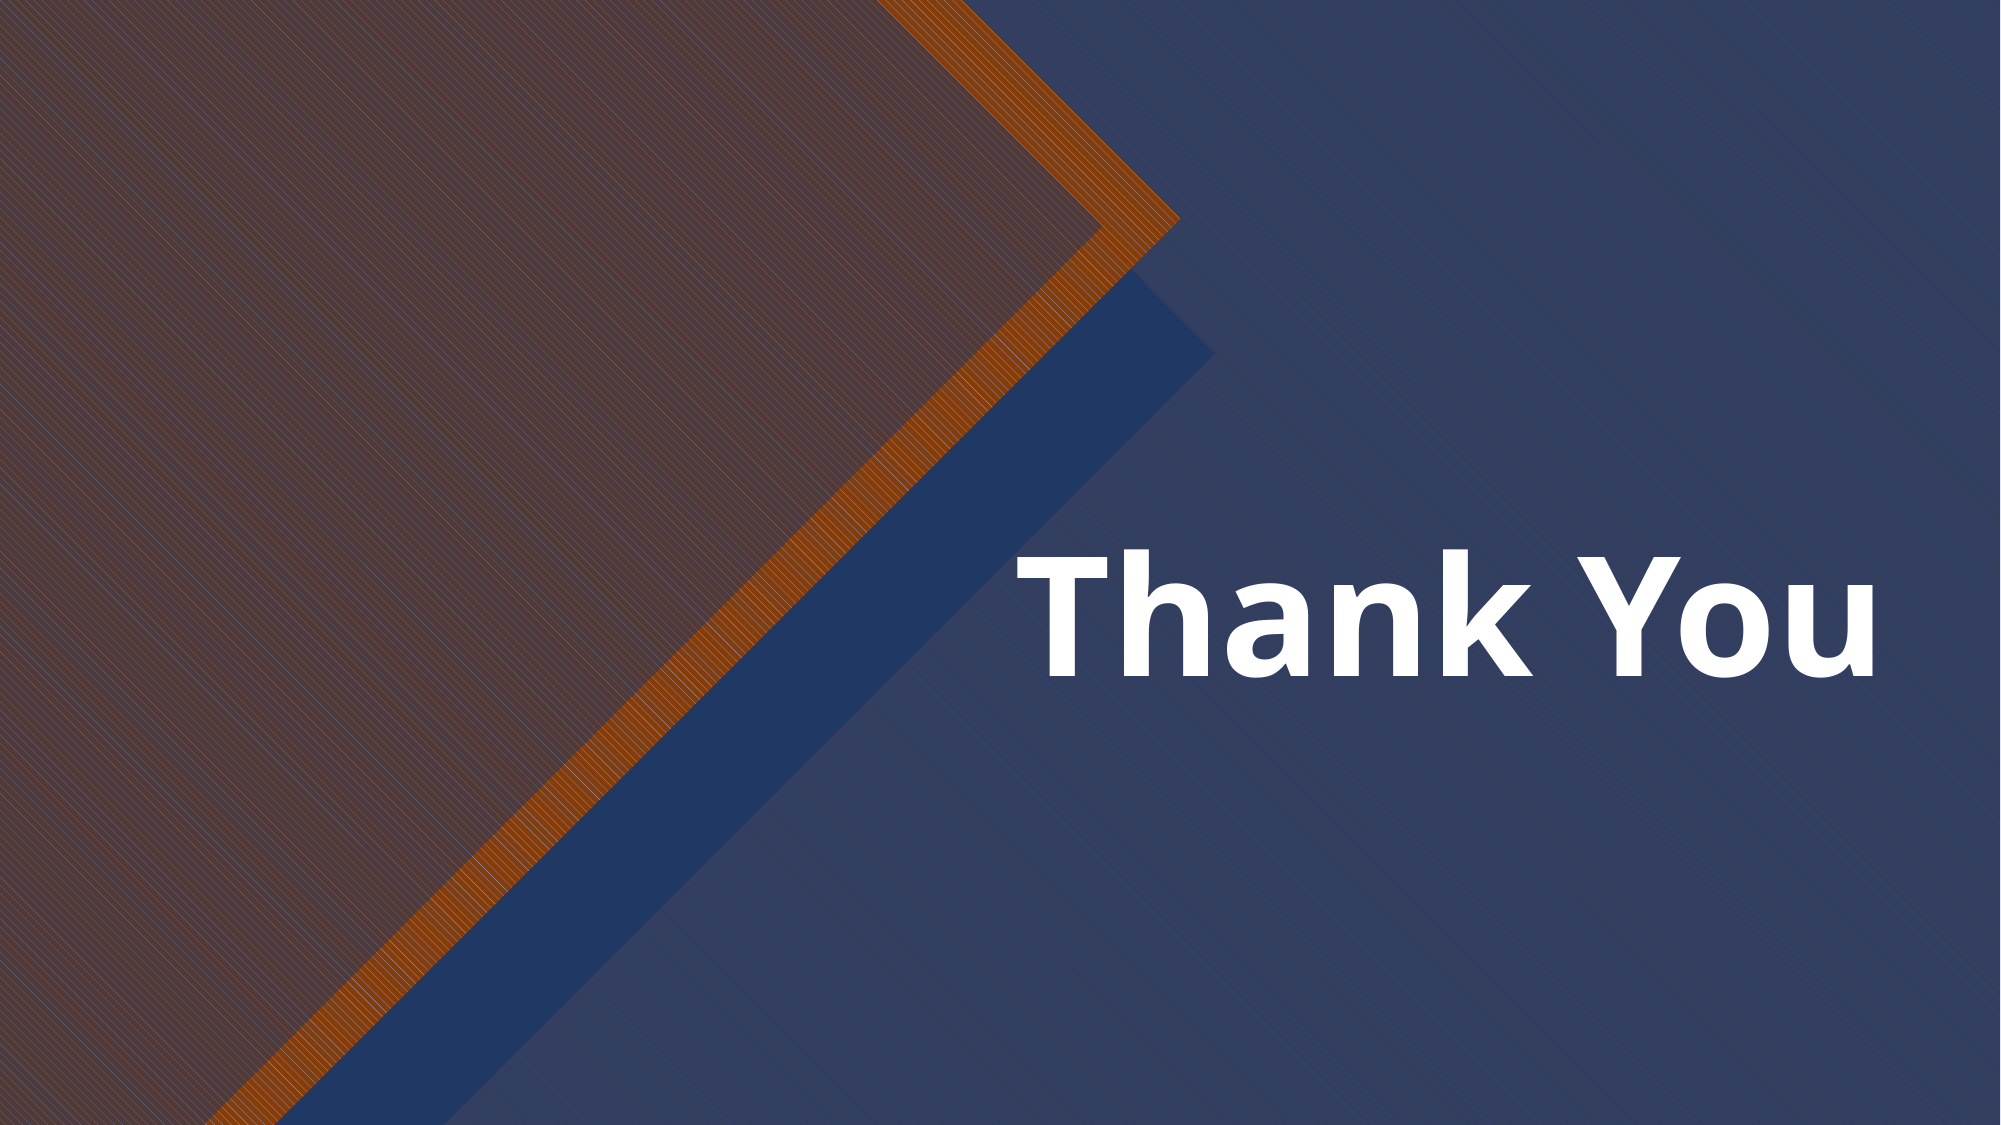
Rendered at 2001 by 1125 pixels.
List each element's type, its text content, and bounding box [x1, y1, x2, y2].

title Thank You [999, 520, 1913, 725]
